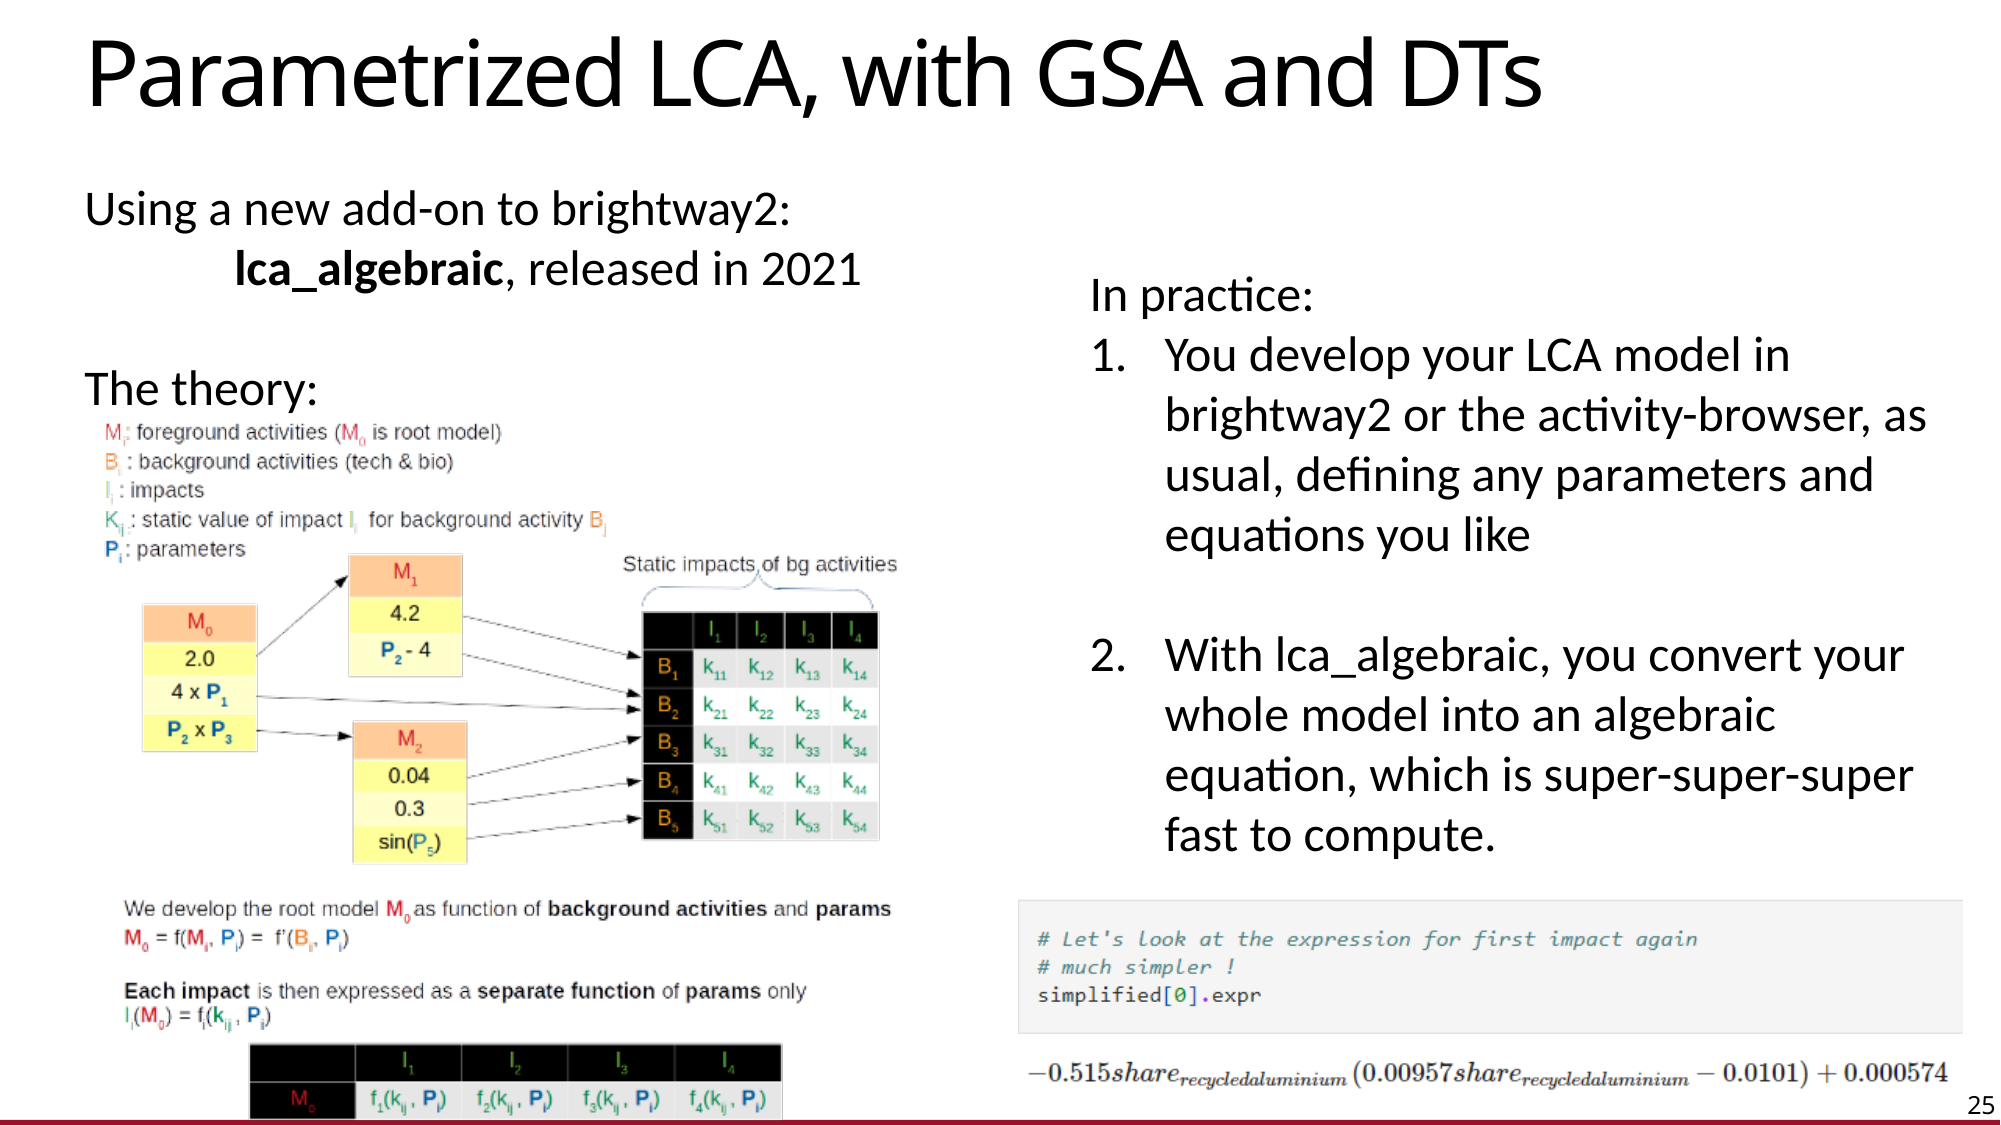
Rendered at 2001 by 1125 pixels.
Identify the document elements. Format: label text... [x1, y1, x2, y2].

title Parametrized LCA, with GSA and DTs [69, 0, 1931, 139]
text_box In practice: You develop your LCA model in brightway2 or the activity-browser, as usual, defining any parameters and equations you like With lca_algebraic, you convert your whole model into an algebraic equation, which is super-super-super fast to compute. [1074, 254, 1963, 893]
list Using a new add-on to brightway2: lca_algebraic, released in 2021 The theory: [69, 168, 1075, 891]
text_box In practice: You develop your LCA model in brightway2 or the activity-browser, as usual, defining any parameters and equations you like With lca_algebraic, you convert your whole model into an algebraic equation, which is super-super-super fast to compute. [1074, 1110, 1963, 1125]
picture [1018, 893, 1963, 1104]
picture [69, 393, 1014, 1125]
